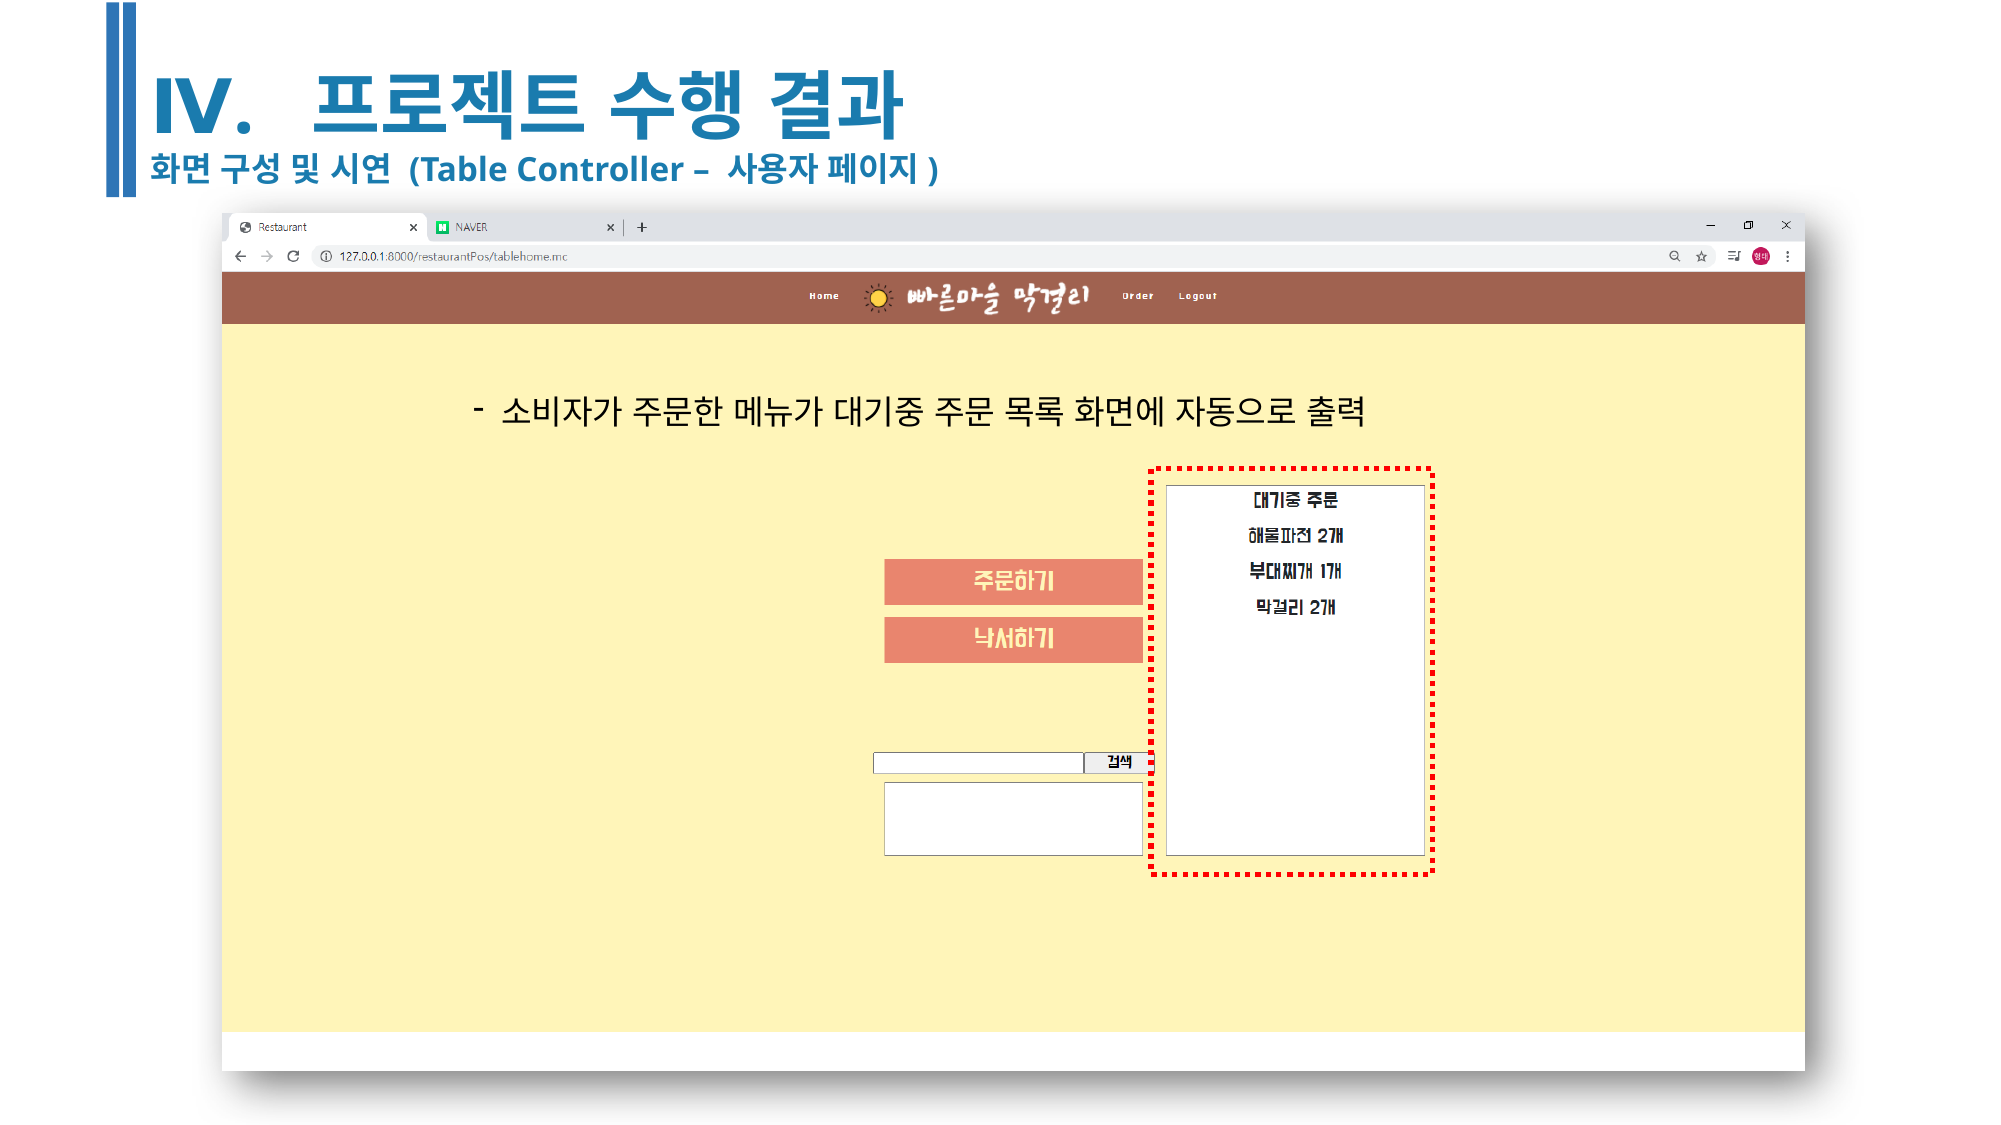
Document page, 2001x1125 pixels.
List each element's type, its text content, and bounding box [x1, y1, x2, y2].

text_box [106, 2, 136, 198]
text_box Ⅳ. 프로젝트 수행 결과 화면 구성 및 시연 (Table Controller – 사용자 페이지) [136, 50, 1252, 196]
picture [222, 213, 1805, 1071]
